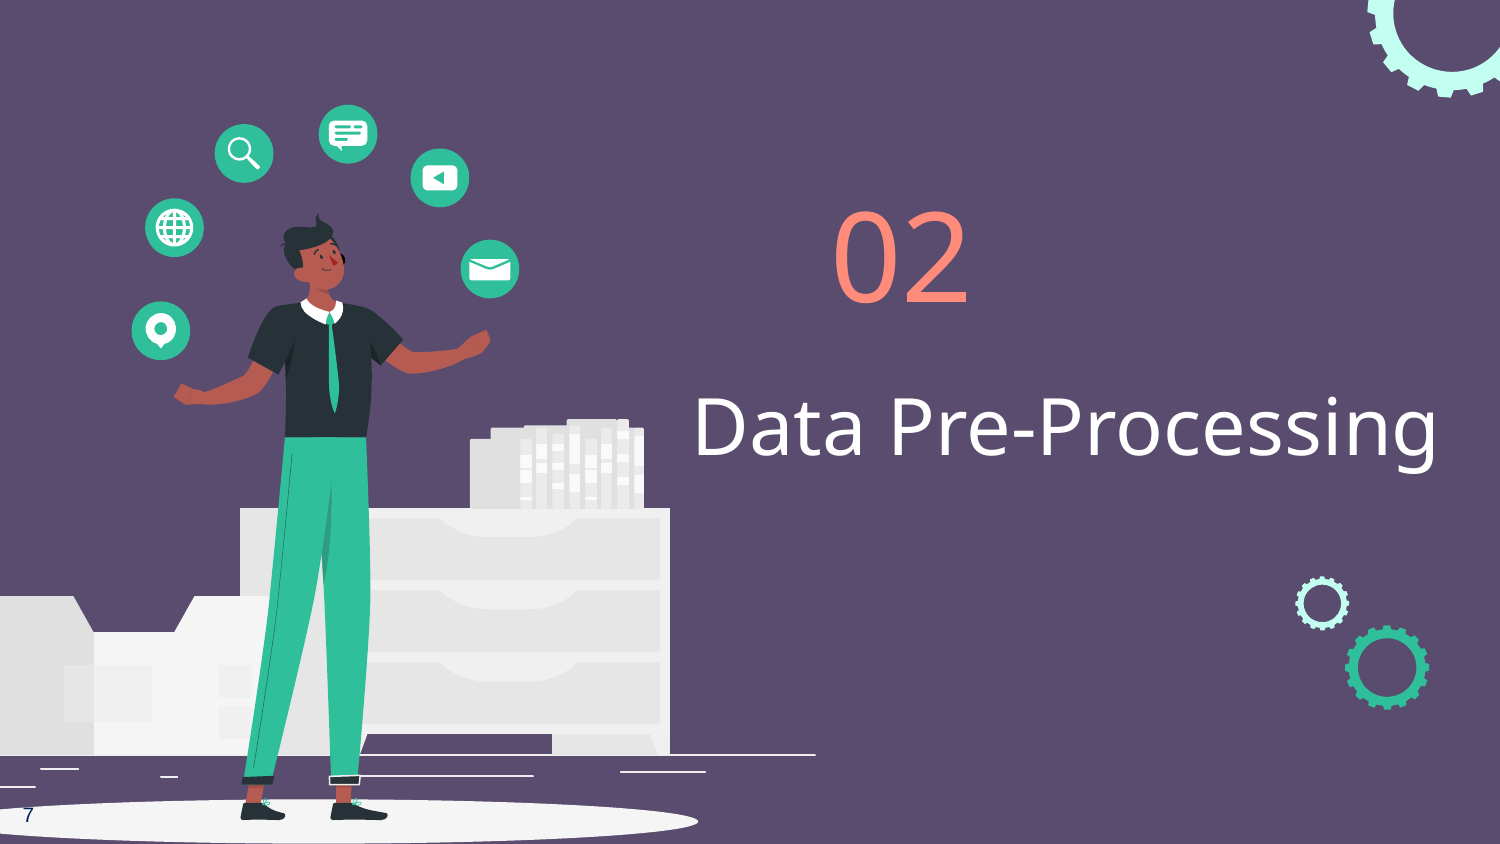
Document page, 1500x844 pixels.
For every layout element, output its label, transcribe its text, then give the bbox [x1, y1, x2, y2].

text_box [1345, 625, 1430, 710]
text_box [0, 104, 816, 844]
title Data Pre-Processing [821, 337, 1475, 486]
text_box [1295, 576, 1350, 631]
title 02 [821, 162, 1071, 336]
